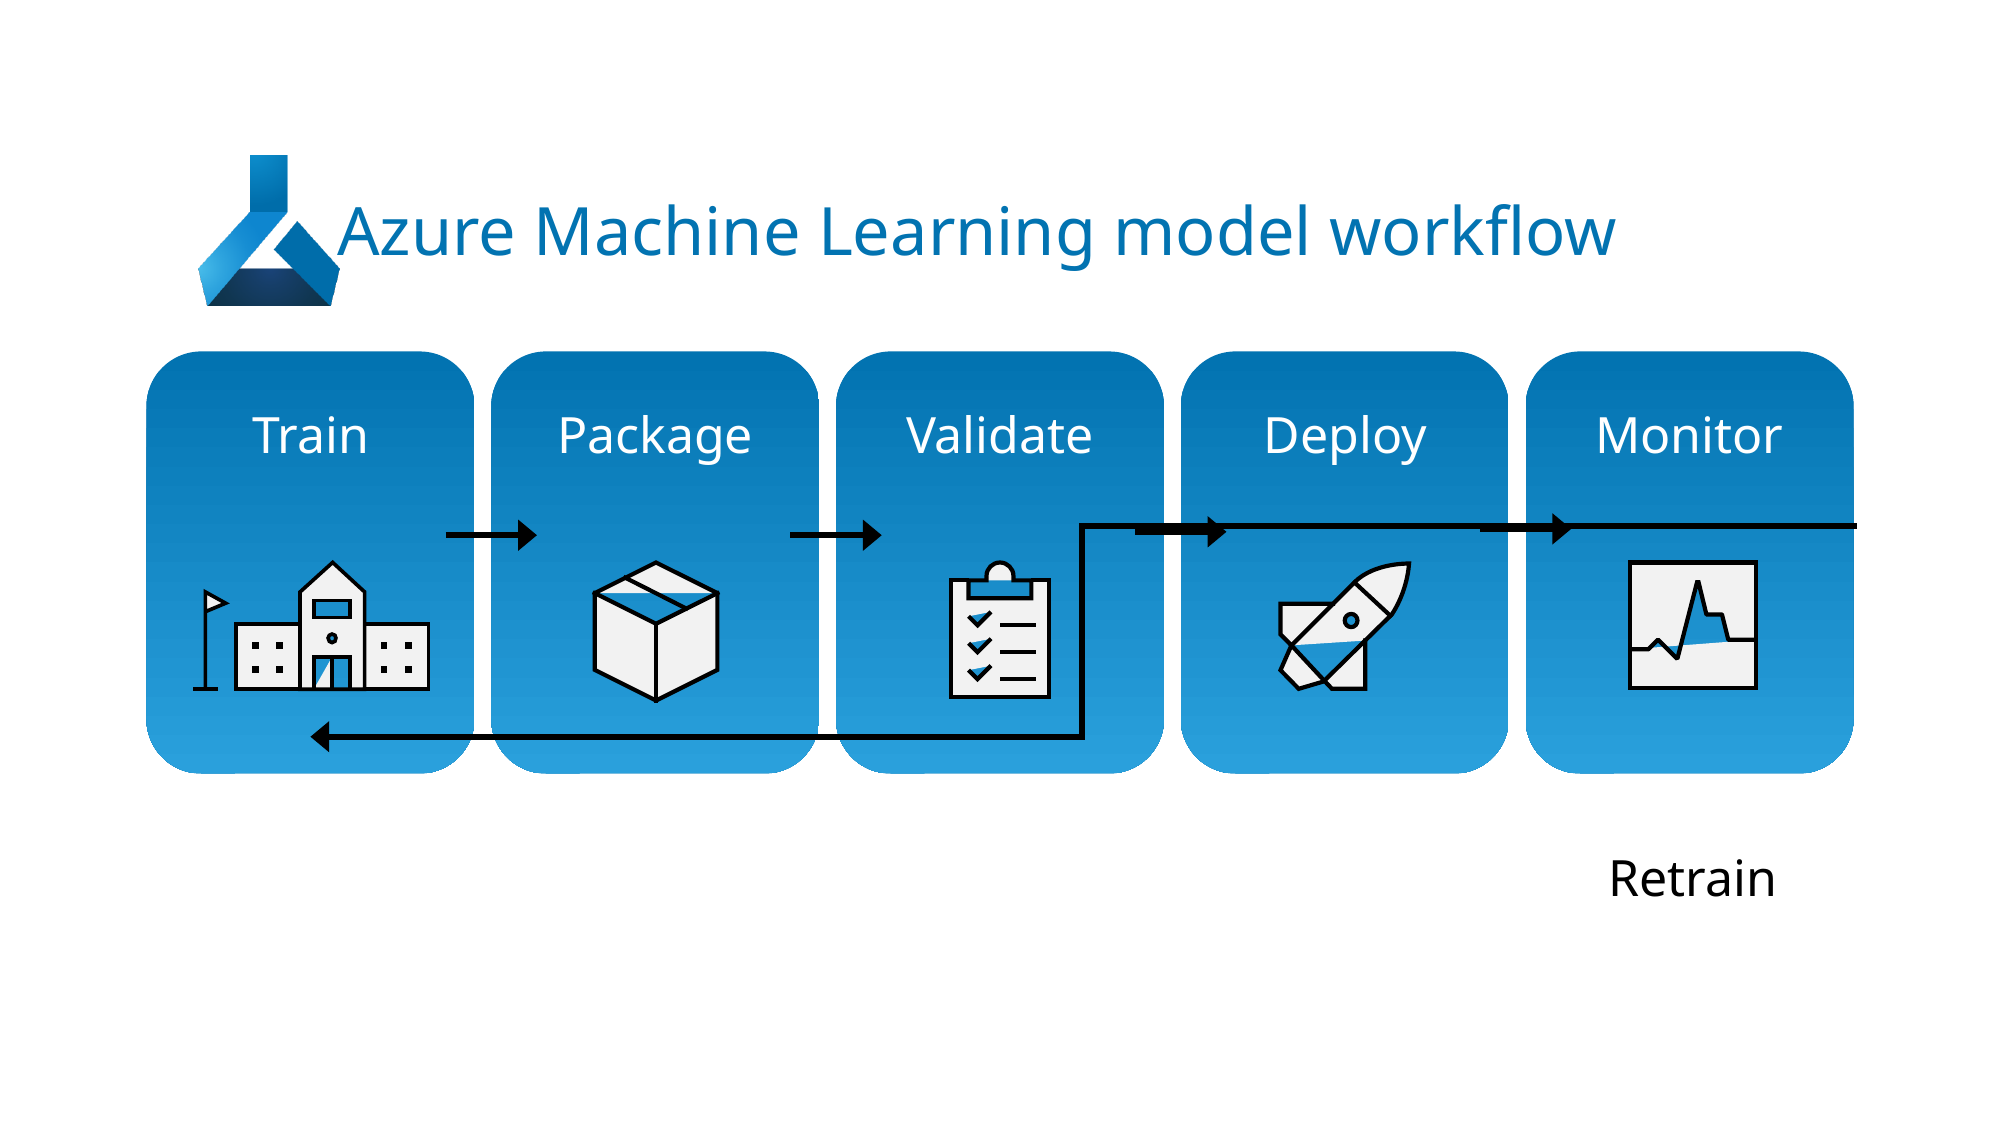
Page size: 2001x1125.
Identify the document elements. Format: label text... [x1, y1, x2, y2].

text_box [310, 525, 1854, 737]
text_box Retrain [1593, 839, 1793, 914]
text_box Azure Machine Learning model workflow [345, 181, 1634, 277]
picture [193, 154, 345, 306]
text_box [146, 351, 1854, 774]
